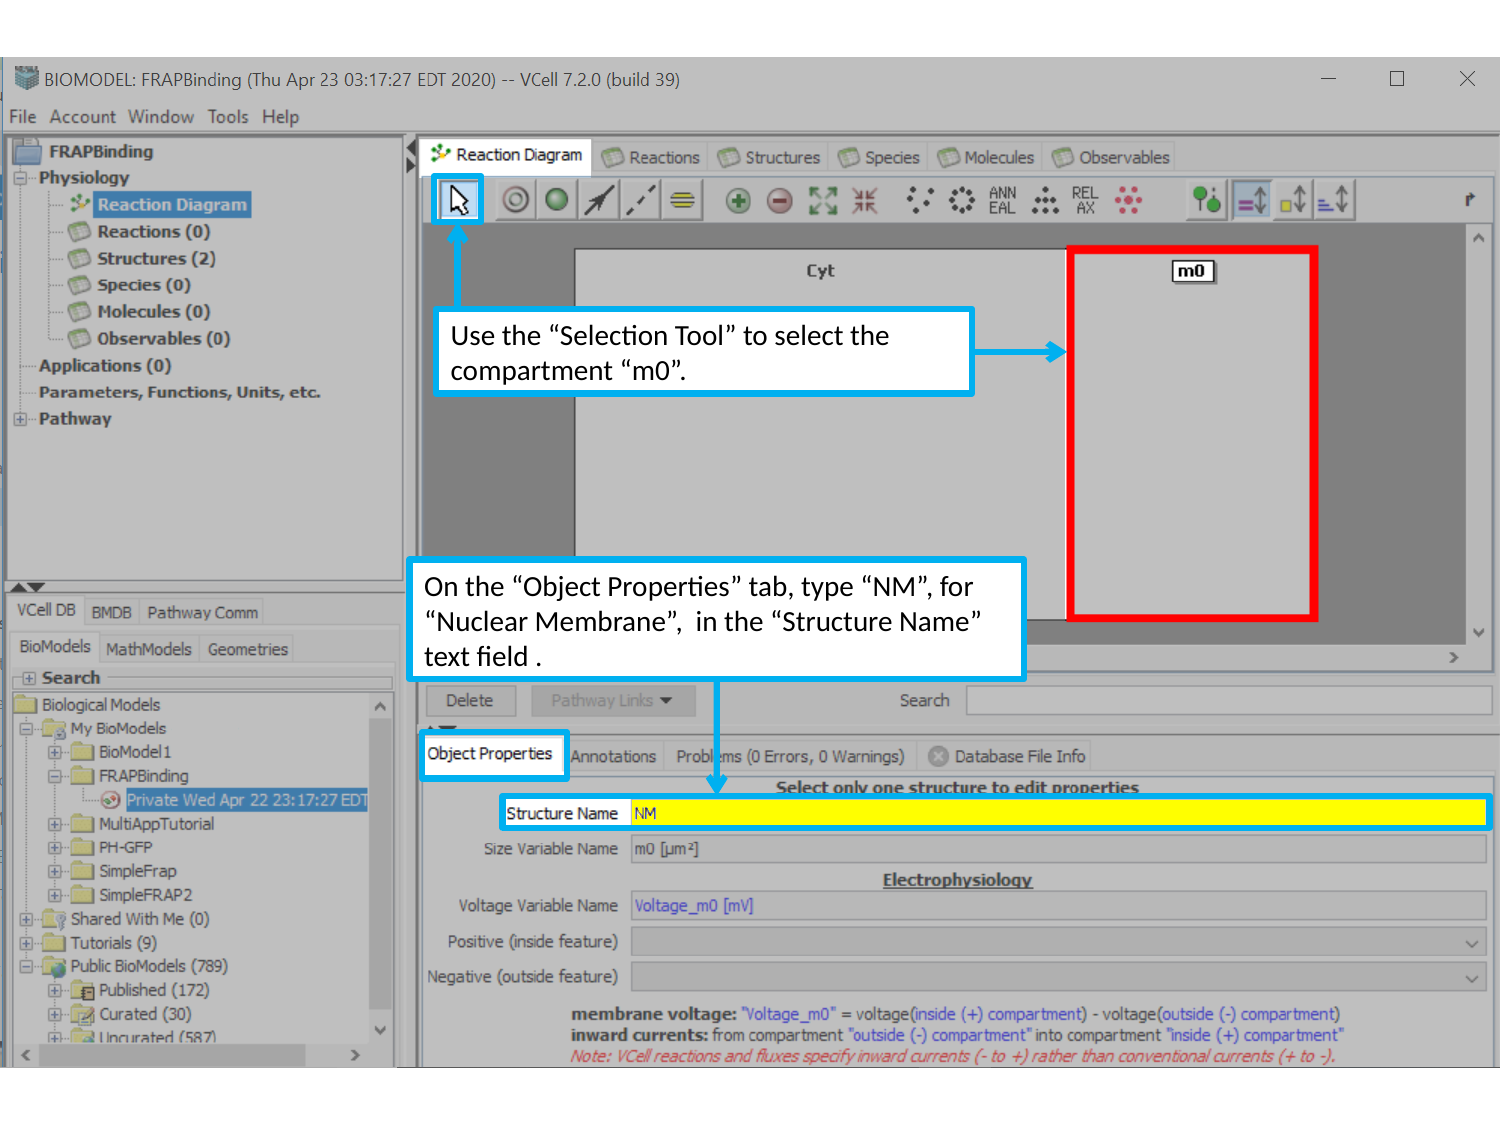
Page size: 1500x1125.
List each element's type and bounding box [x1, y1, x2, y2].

picture [0, 56, 1500, 1068]
